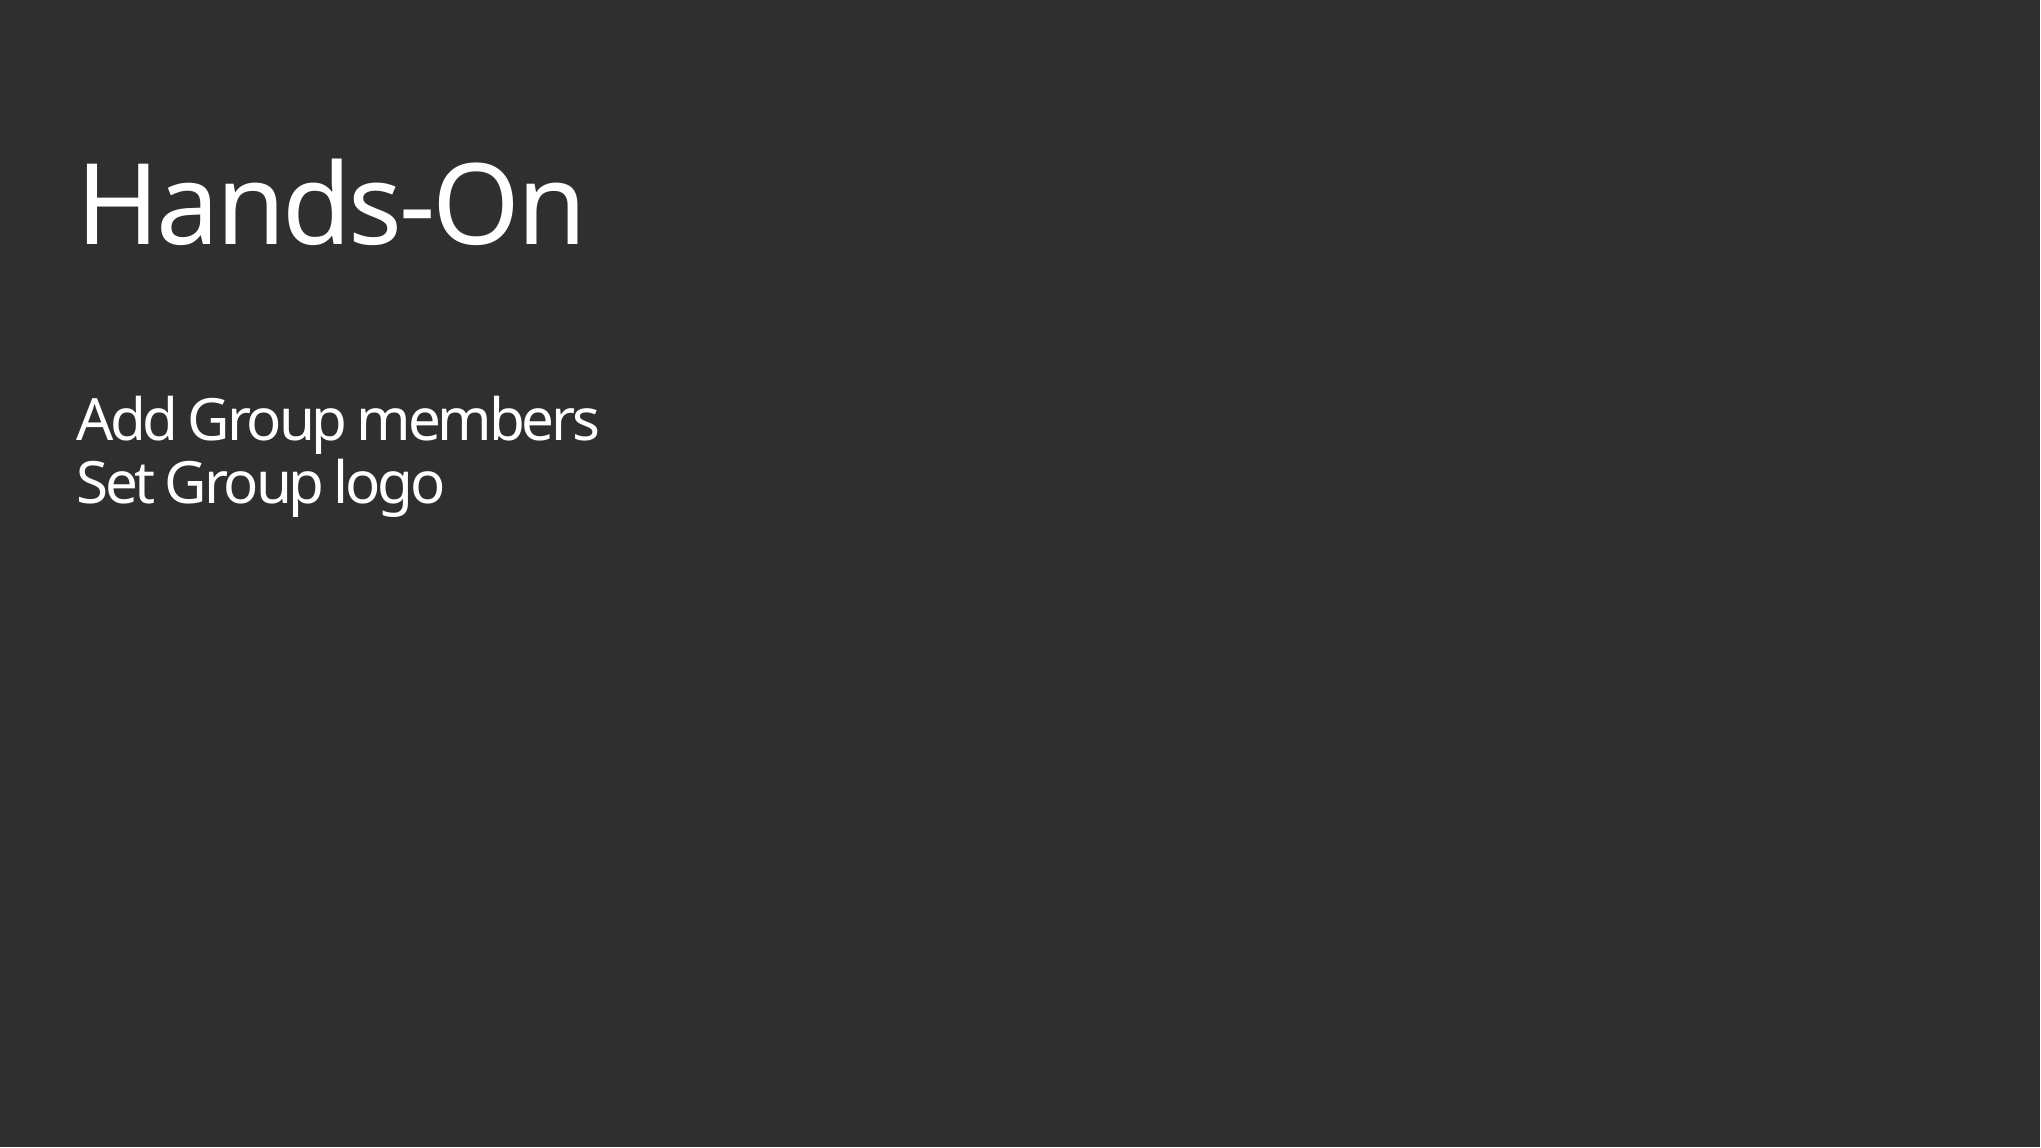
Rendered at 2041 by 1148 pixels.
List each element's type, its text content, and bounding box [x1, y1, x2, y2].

title Hands-On Add Group members Set Group logo [76, 147, 1791, 550]
